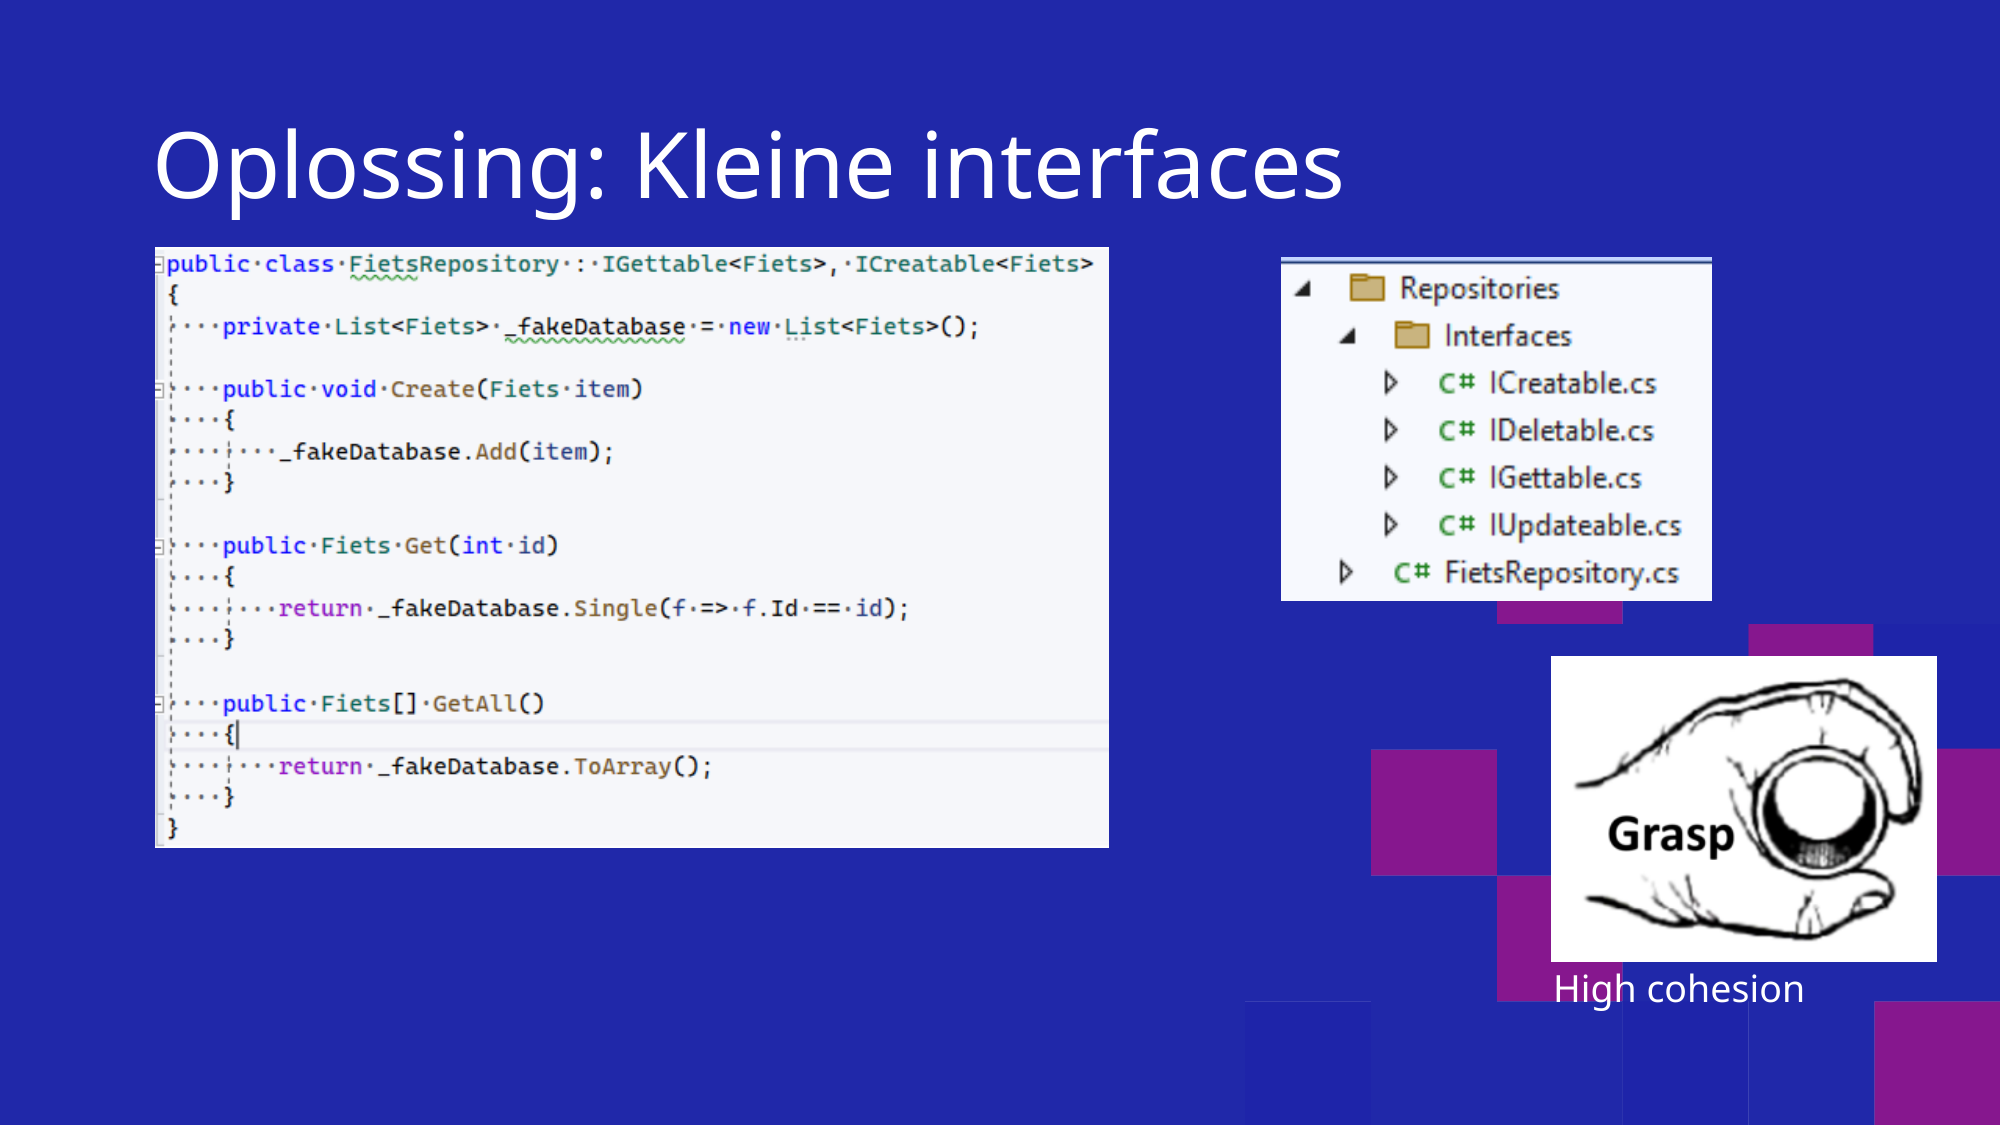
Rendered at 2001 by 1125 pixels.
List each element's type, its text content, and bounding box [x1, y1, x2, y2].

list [1281, 257, 1713, 602]
title Oplossing: Kleine interfaces [137, 59, 1863, 278]
picture [1550, 655, 1938, 963]
picture [154, 247, 1109, 849]
text_box High cohesion [1538, 957, 1924, 1018]
